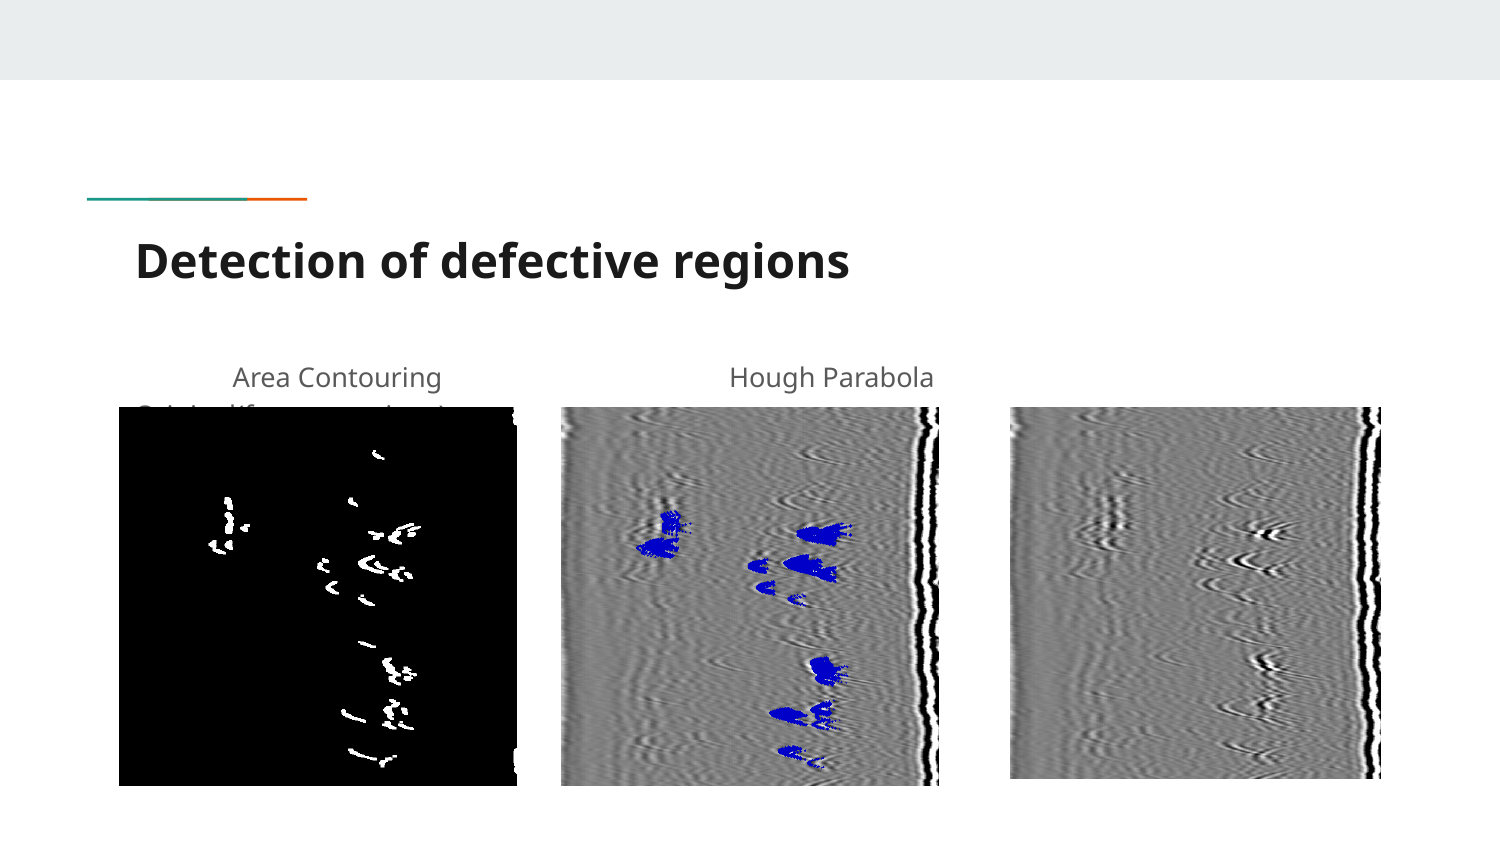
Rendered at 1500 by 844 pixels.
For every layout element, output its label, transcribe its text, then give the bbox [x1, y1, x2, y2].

picture [560, 406, 940, 786]
list Area Contouring Hough Parabola Original(for comparison) [119, 341, 1381, 712]
title Detection of defective regions [119, 216, 1381, 305]
picture [1009, 406, 1382, 779]
picture [119, 406, 517, 786]
